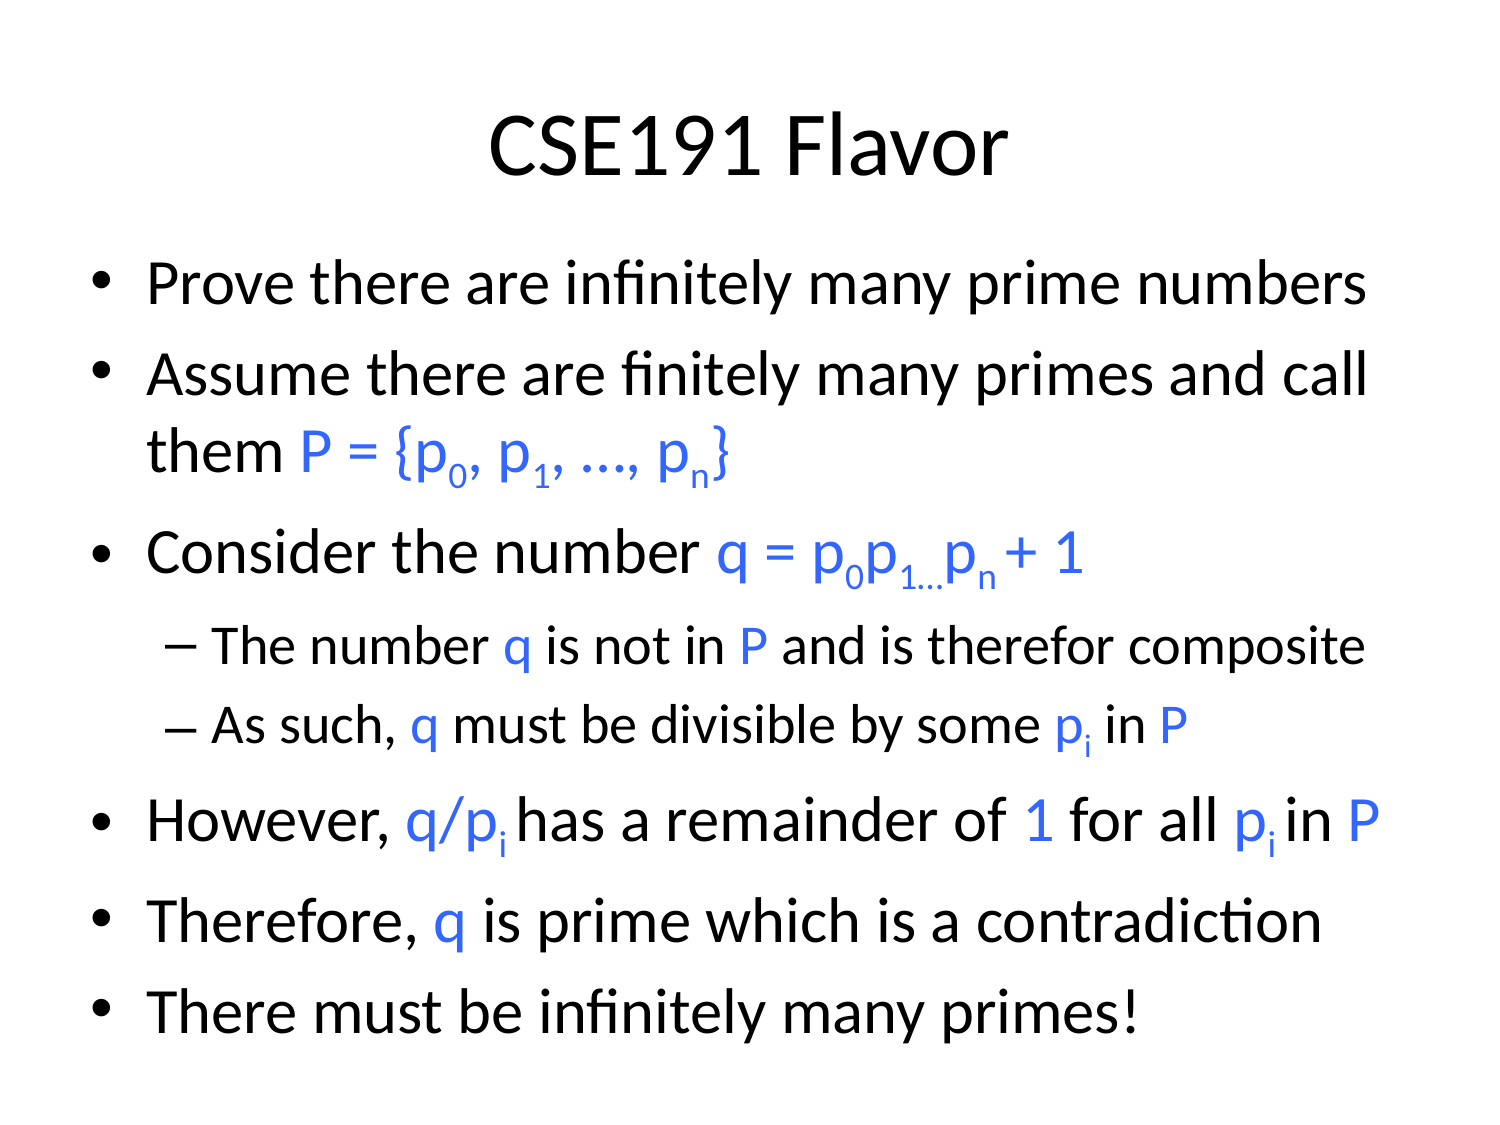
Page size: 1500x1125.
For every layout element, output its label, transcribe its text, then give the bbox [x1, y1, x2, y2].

list Prove there are infinitely many prime numbers Assume there are finitely many primes and call them P = {p0, p1, …, pn} Consider the number q = p0p1…pn + 1 The number q is not in P and is therefor composite As such, q must be divisible by some pi in P However, q/pi has a remainder of 1 for all pi in P Therefore, q is prime which is a contradiction There must be infinitely many primes! [75, 232, 1425, 1079]
title CSE191 Flavor [75, 45, 1425, 232]
